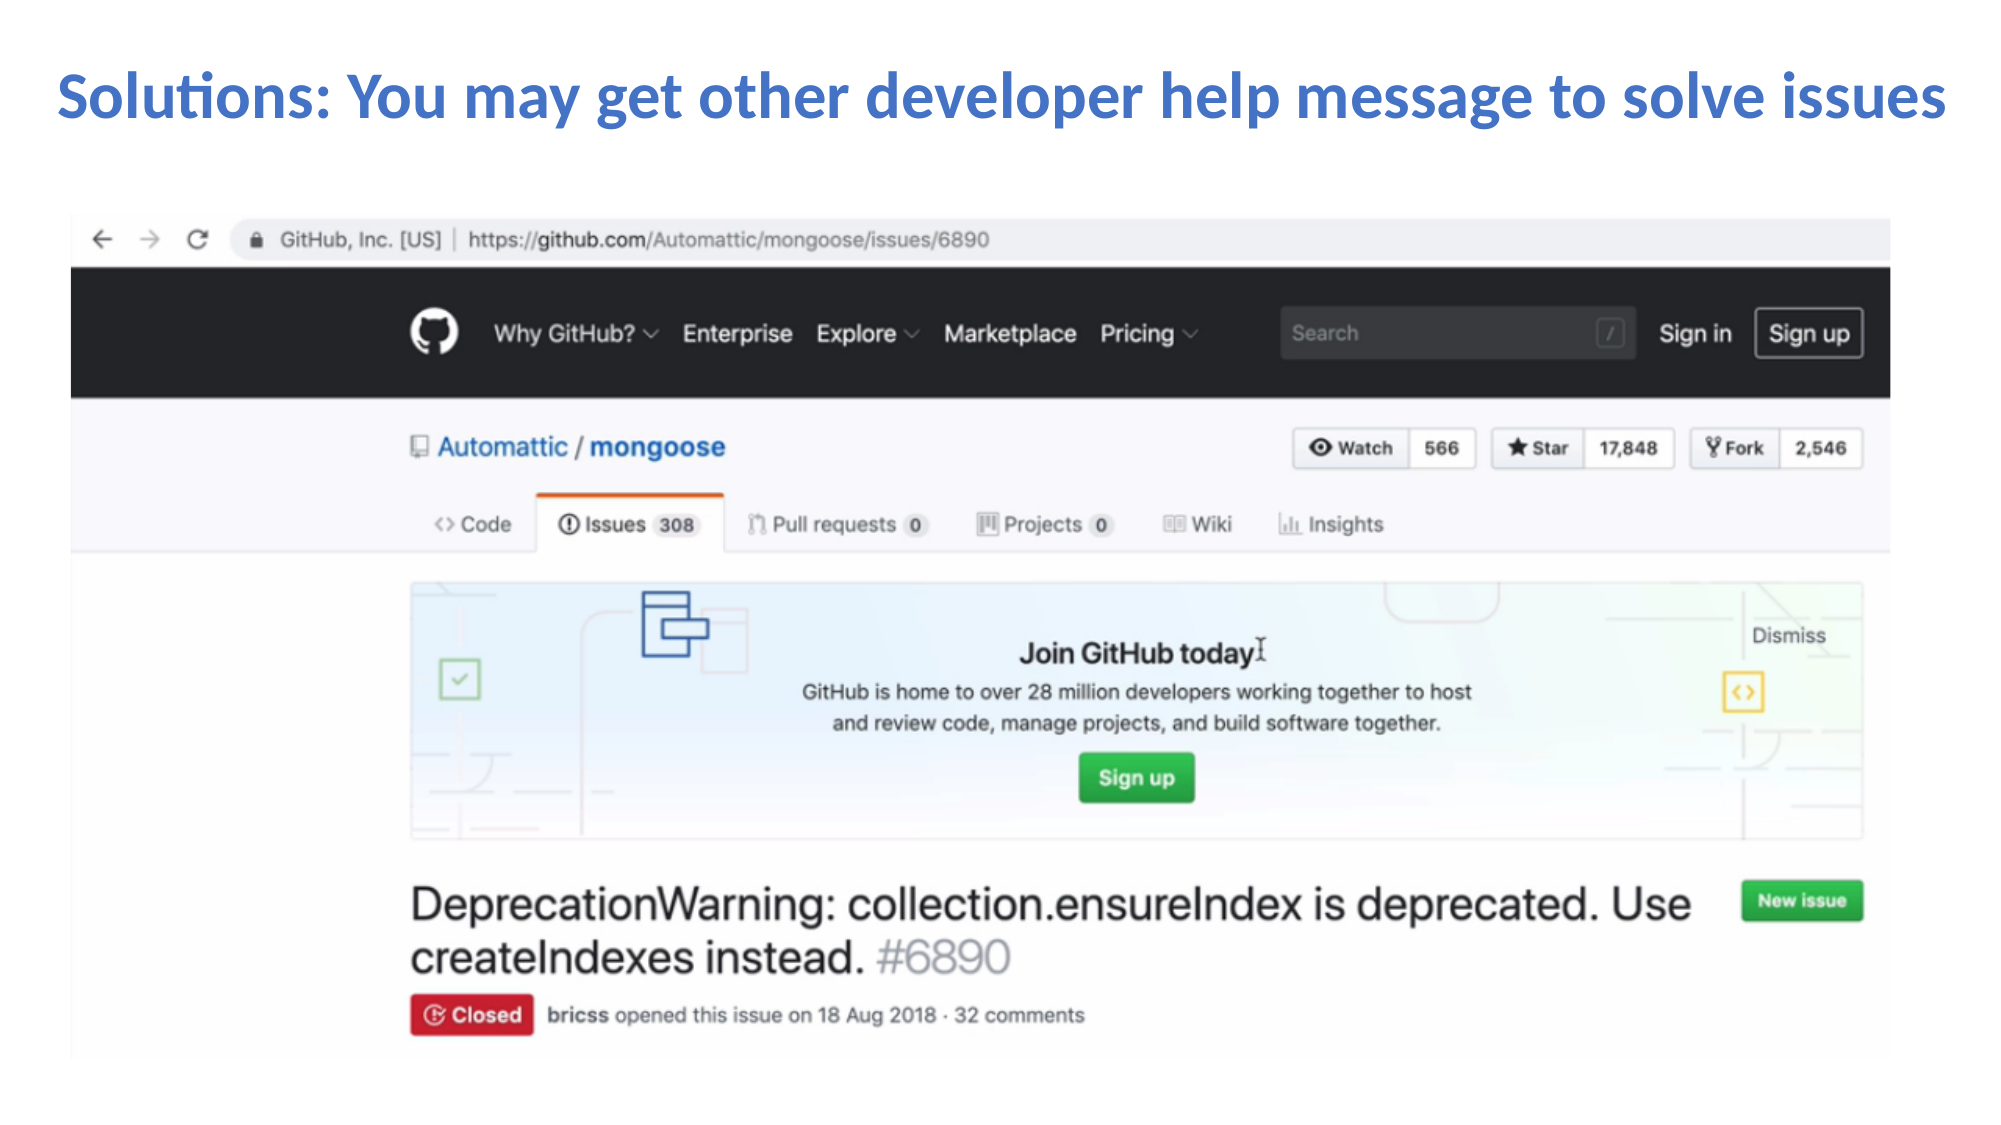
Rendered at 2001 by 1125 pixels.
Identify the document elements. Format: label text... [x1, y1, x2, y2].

picture [70, 214, 1891, 1060]
text_box Solutions: You may get other developer help message to solve issues [42, 43, 1964, 139]
